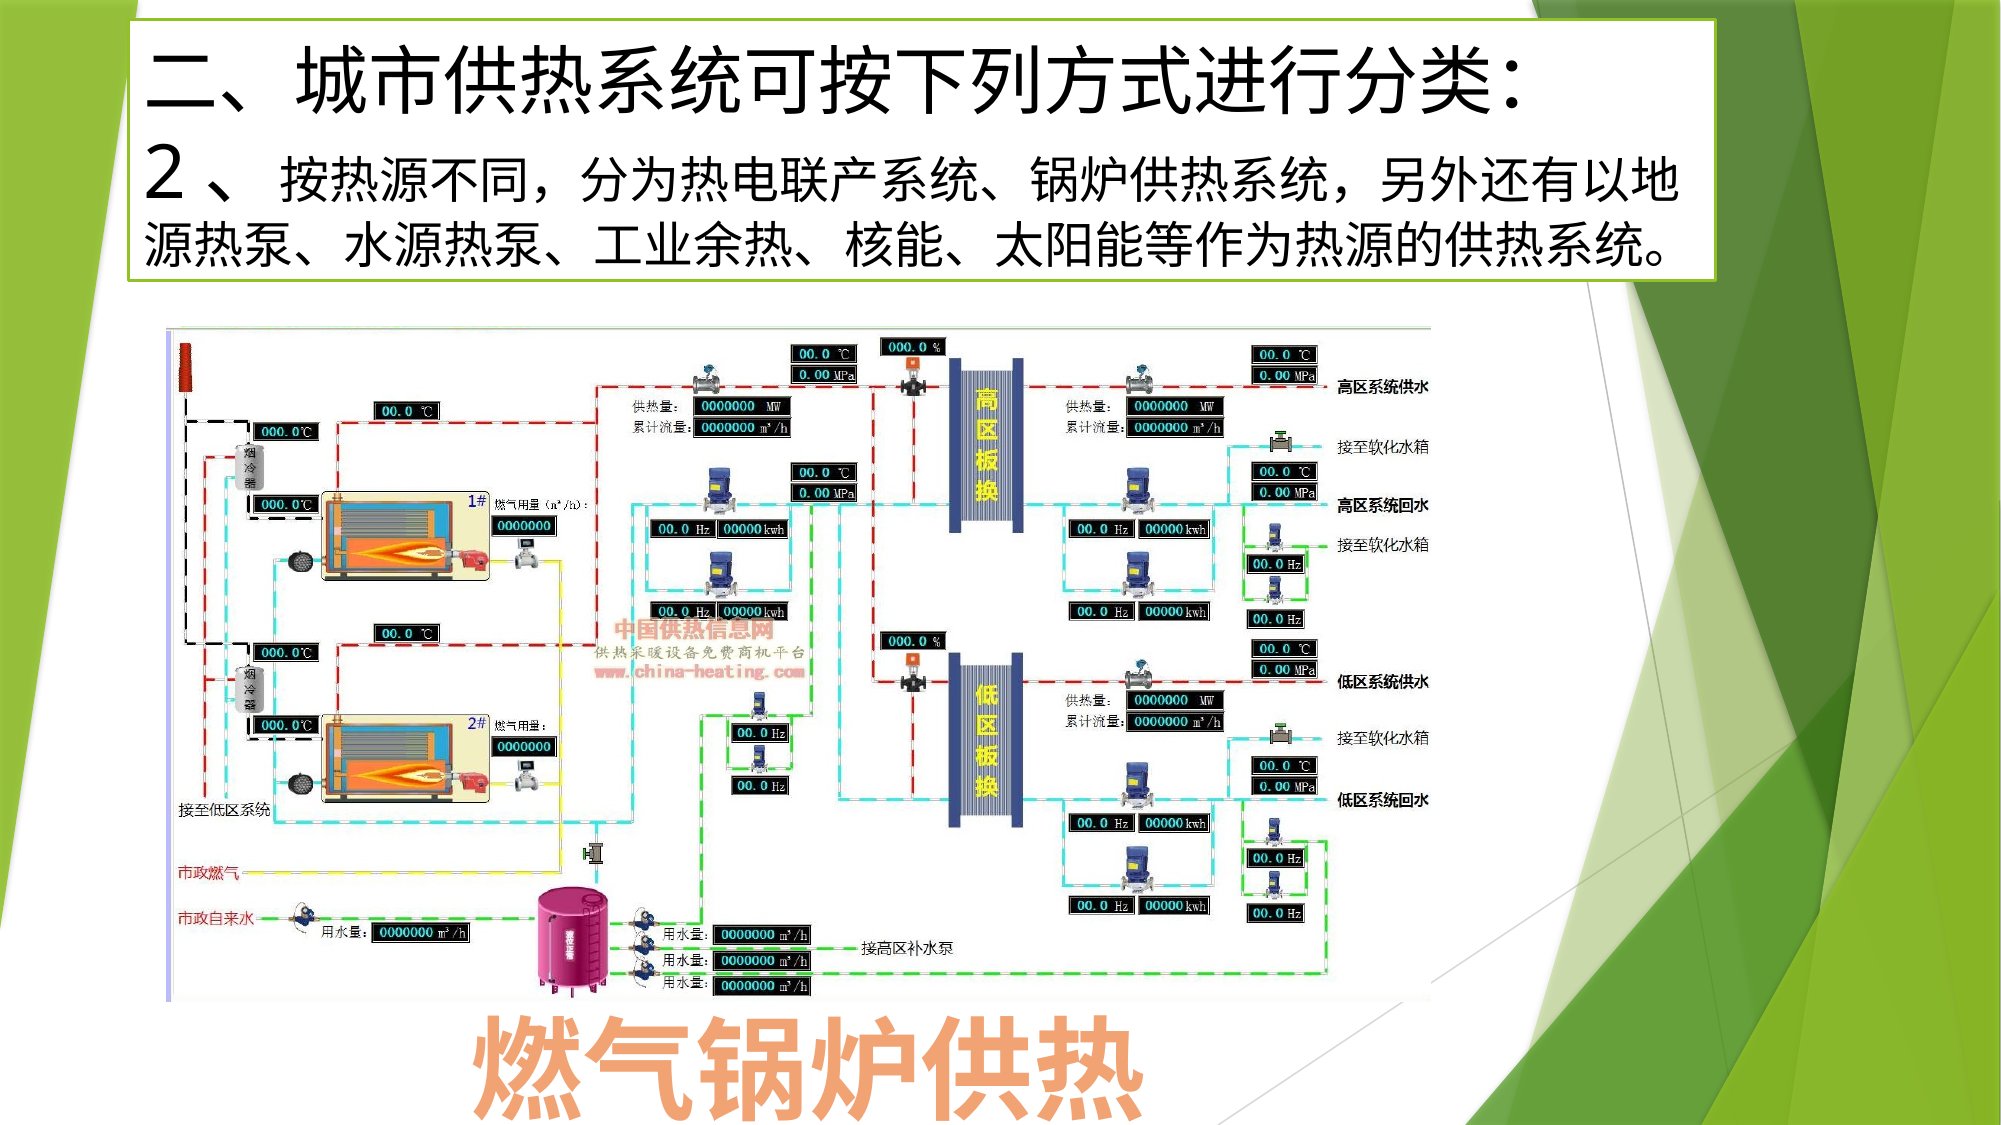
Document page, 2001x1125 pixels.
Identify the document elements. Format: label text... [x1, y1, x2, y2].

picture [166, 325, 1431, 1003]
text_box 二、城市供热系统可按下列方式进行分类： 2、按热源不同，分为热电联产系统、锅炉供热系统，另外还有以地源热泵、水源热泵、工业余热、核能、太阳能等作为热源的供热系统。 [127, 18, 1717, 282]
text_box 燃气锅炉供热 [455, 1013, 1161, 1125]
